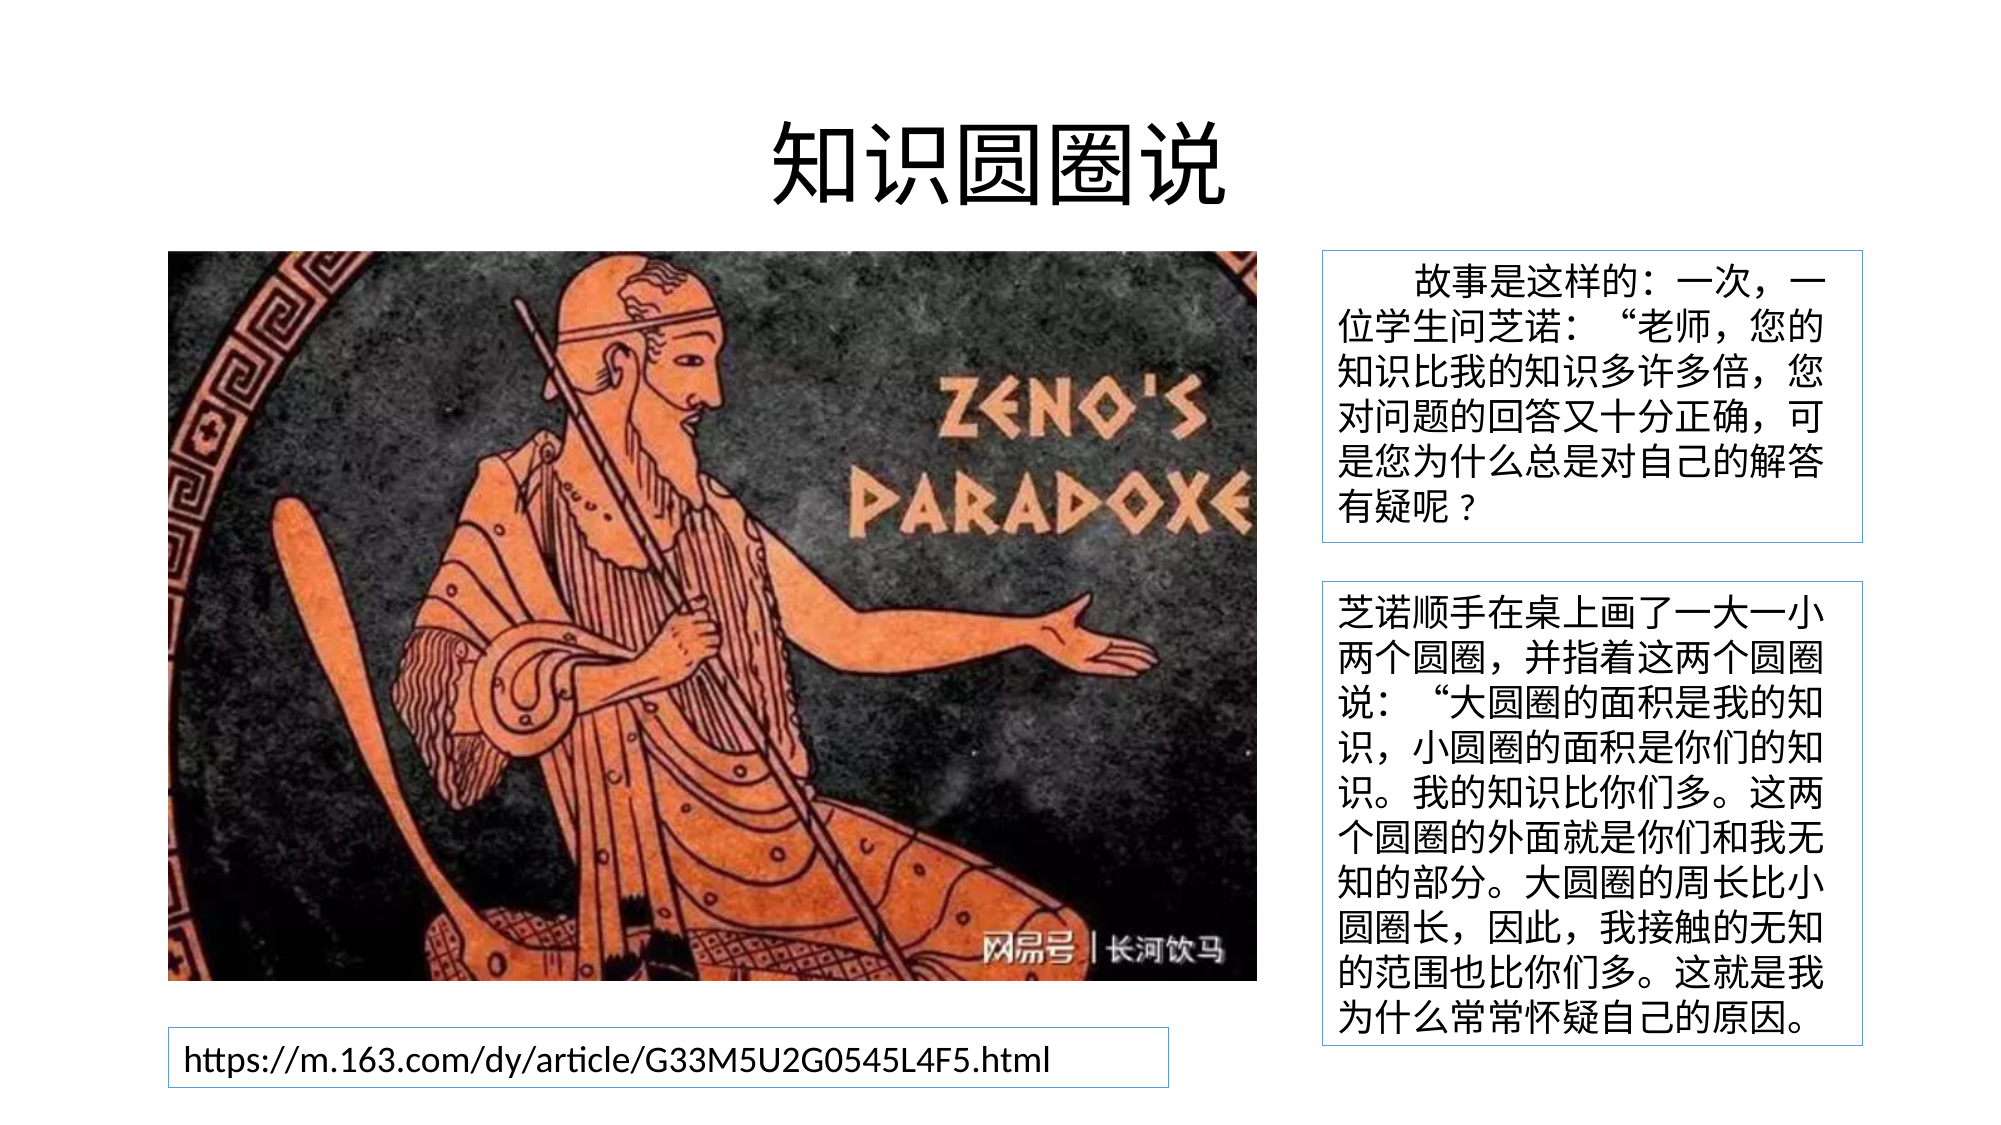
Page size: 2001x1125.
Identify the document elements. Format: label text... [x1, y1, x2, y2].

title 知识圆圈说 [137, 59, 1863, 278]
text_box 故事是这样的：一次，一位学生问芝诺：“老师，您的知识比我的知识多许多倍，您对问题的回答又十分正确，可是您为什么总是对自己的解答有疑呢? [1322, 250, 1863, 543]
text_box https://m.163.com/dy/article/G33M5U2G0545L4F5.html [168, 1027, 1169, 1088]
picture [168, 250, 1257, 981]
text_box 芝诺顺手在桌上画了一大一小两个圆圈，并指着这两个圆圈说：“大圆圈的面积是我的知识，小圆圈的面积是你们的知识。我的知识比你们多。这两个圆圈的外面就是你们和我无知的部分。大圆圈的周长比小圆圈长，因此，我接触的无知的范围也比你们多。这就是我为什么常常怀疑自己的原因。 [1322, 581, 1863, 1046]
